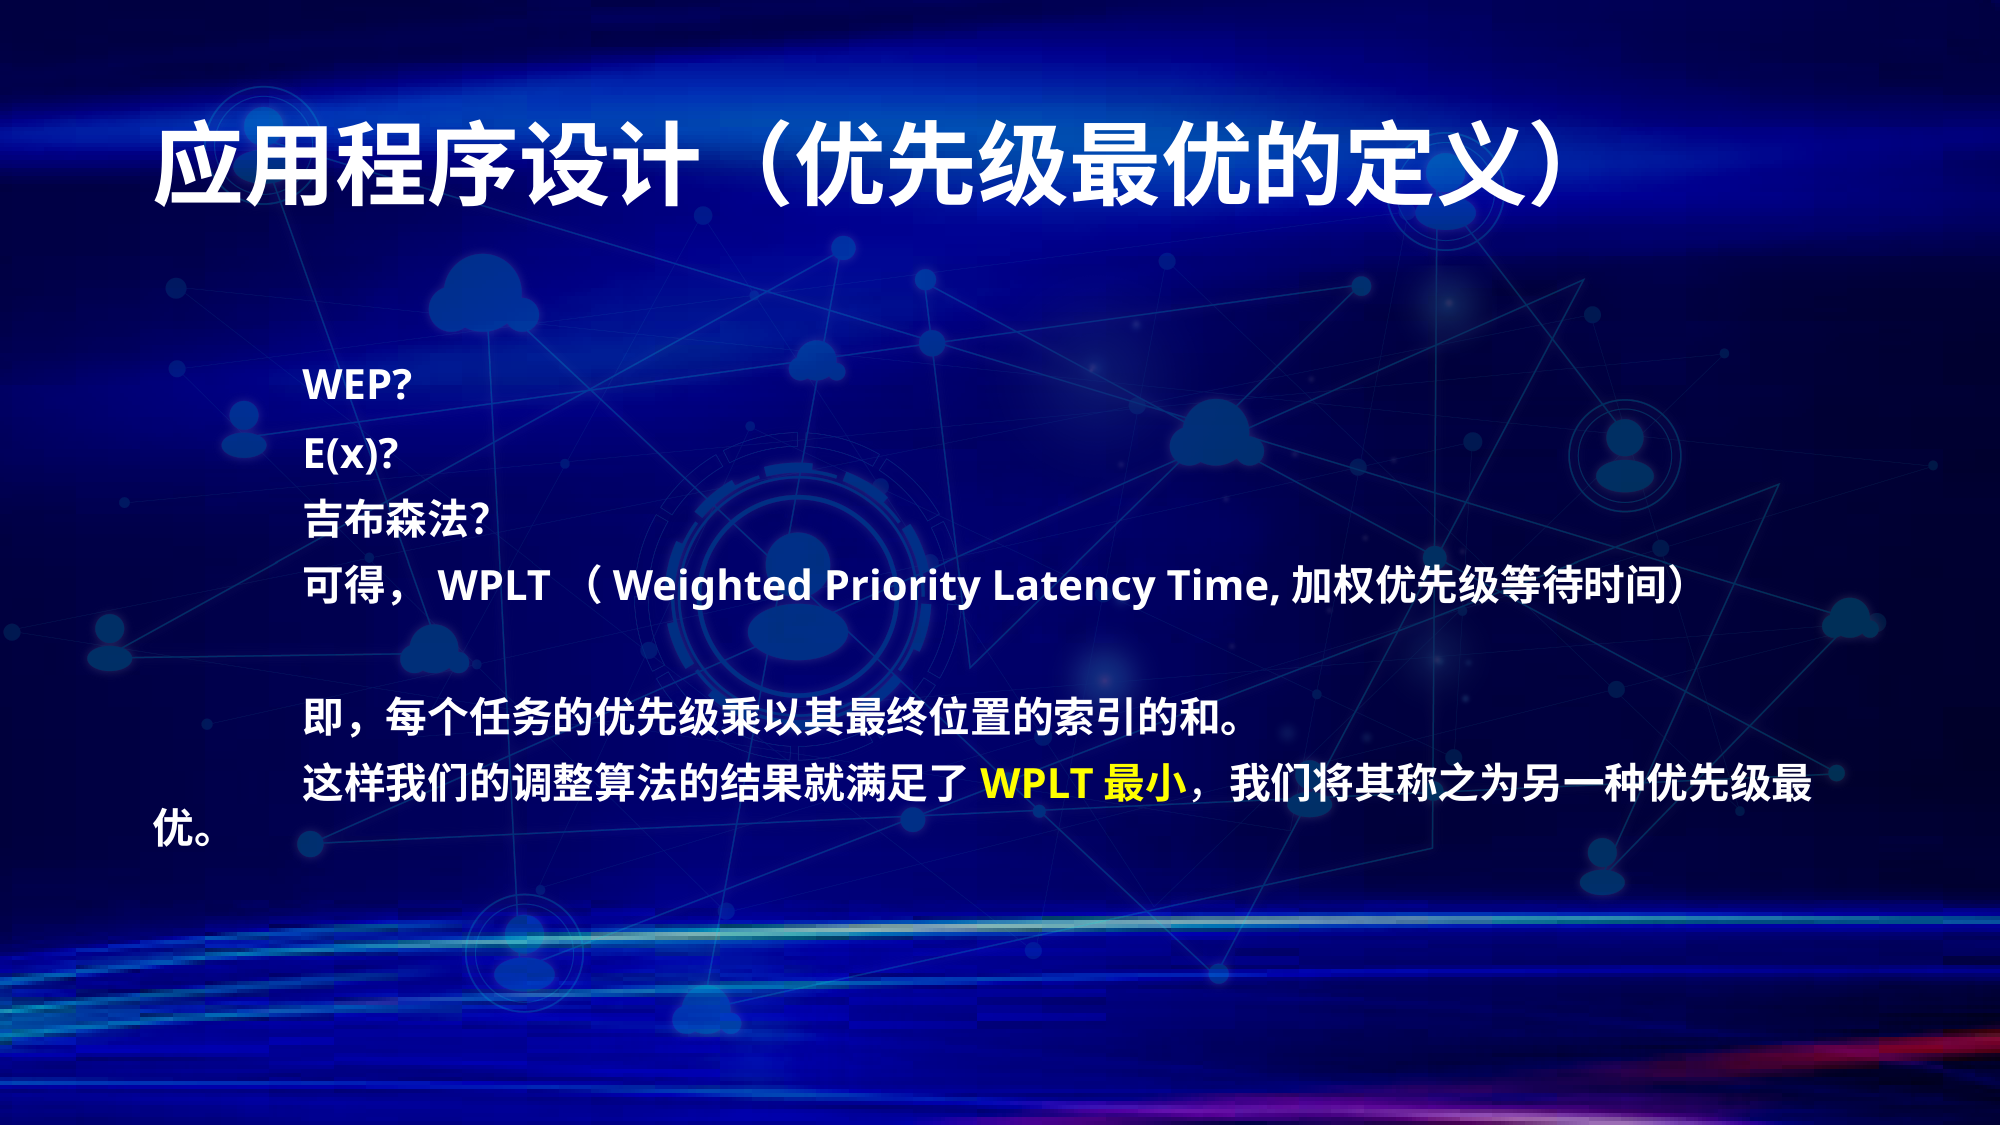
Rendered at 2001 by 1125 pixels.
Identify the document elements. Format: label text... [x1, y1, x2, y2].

title 应用程序设计（优先级最优的定义） [137, 59, 1863, 278]
